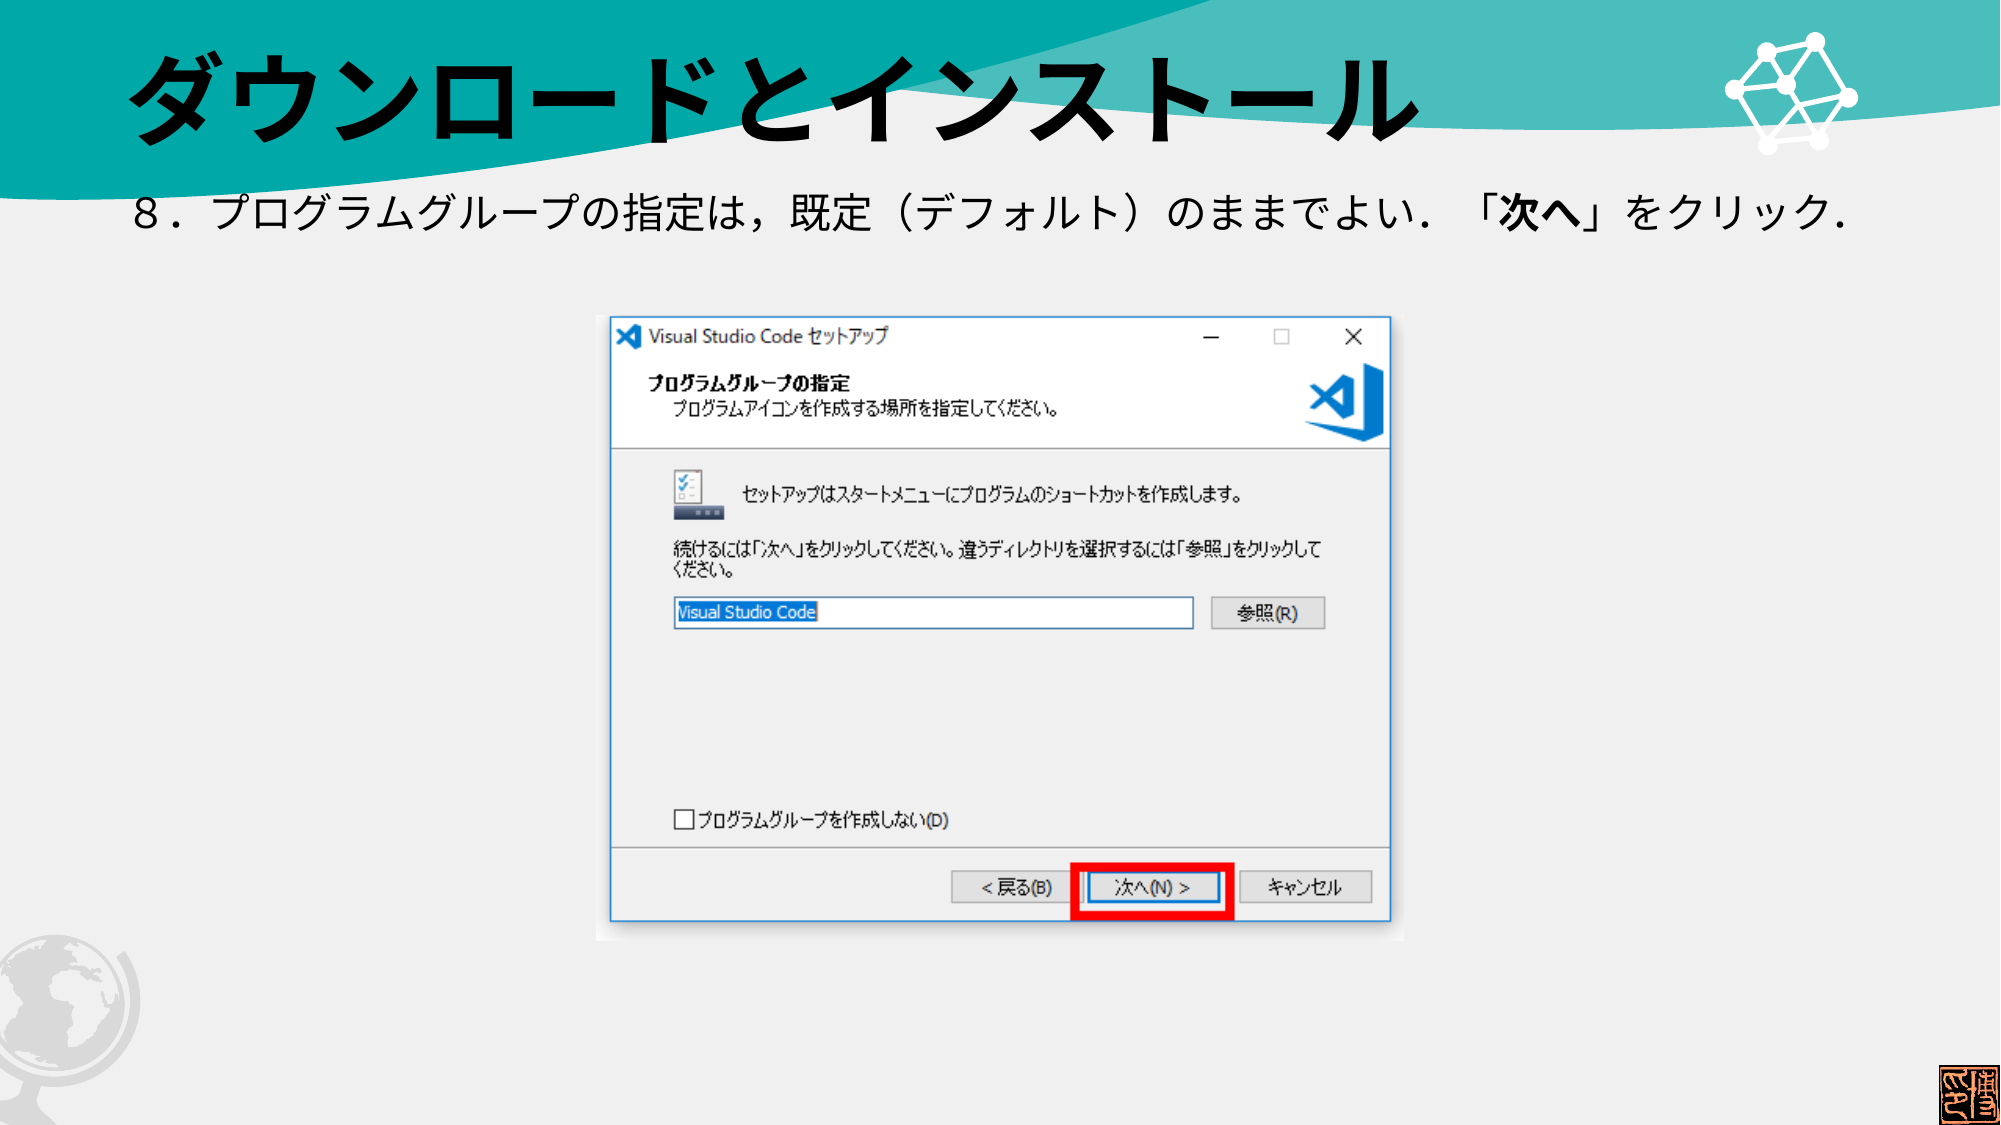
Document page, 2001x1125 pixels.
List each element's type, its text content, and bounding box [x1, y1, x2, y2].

title ダウンロードとインストール [109, 0, 1890, 167]
picture [1939, 1065, 2000, 1125]
picture [596, 315, 1404, 941]
list ８．プログラムグループの指定は，既定（デフォルト）のままでよい．「次へ」をクリック． [109, 184, 1890, 1014]
